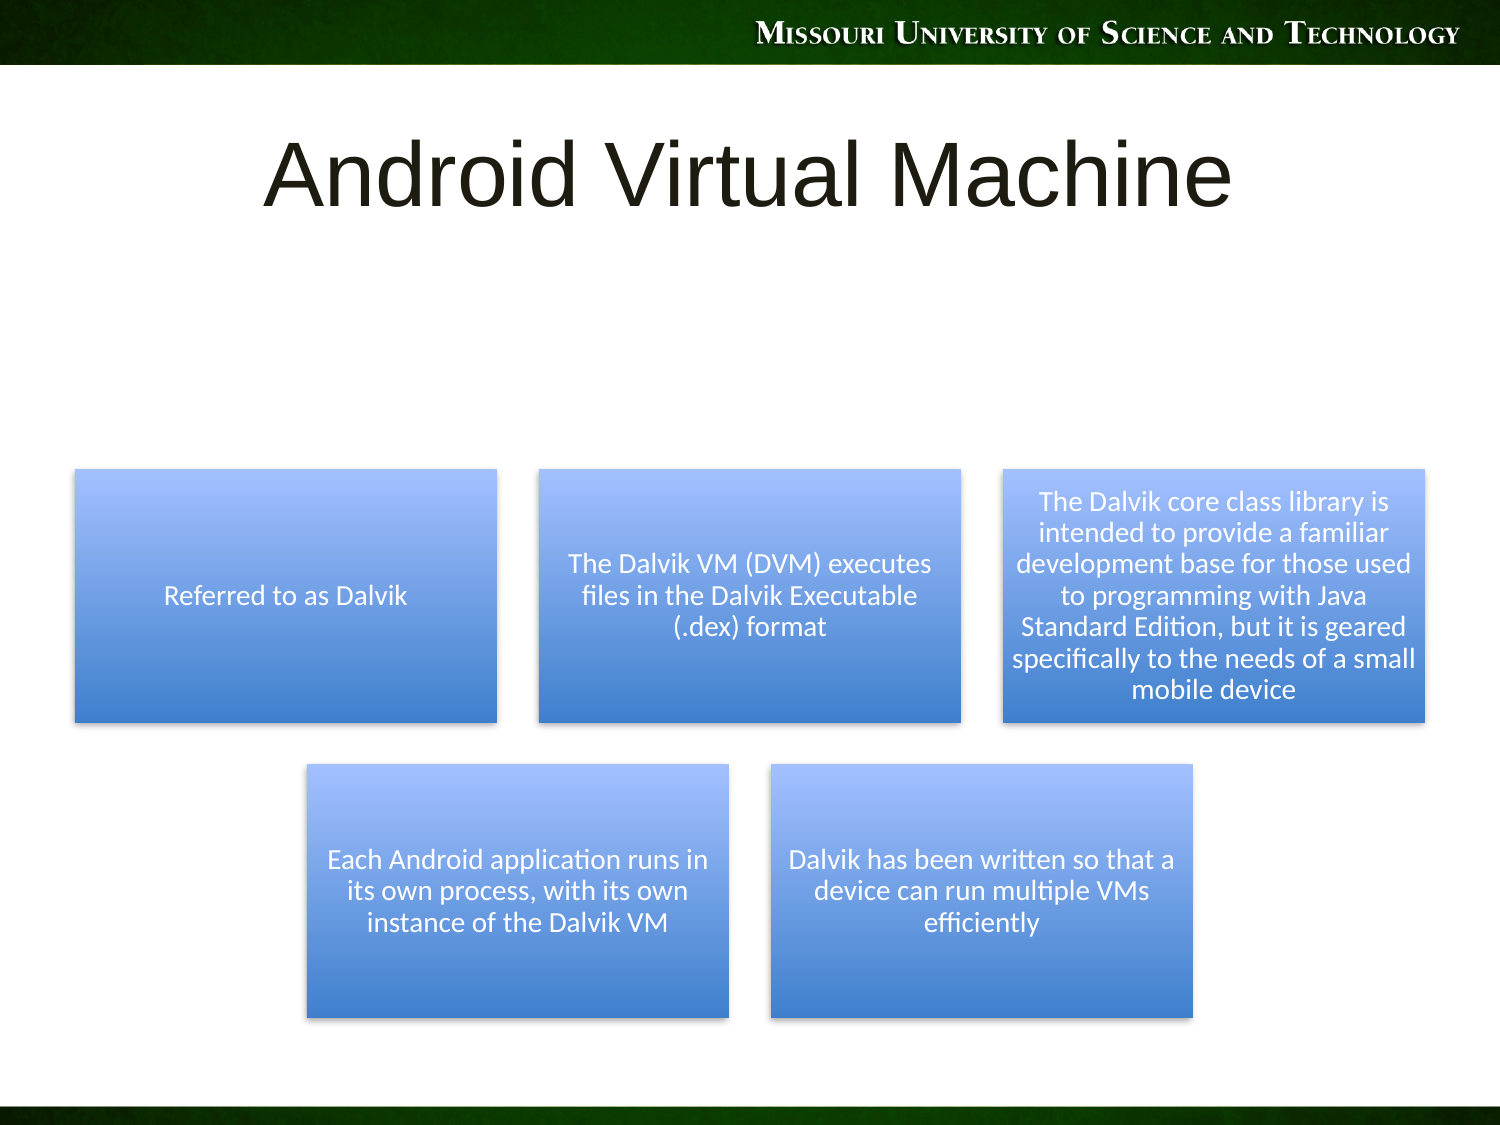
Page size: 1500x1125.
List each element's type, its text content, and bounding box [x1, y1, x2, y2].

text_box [74, 362, 1426, 1125]
title Android Virtual Machine [75, 75, 1425, 264]
picture [0, 0, 1500, 1125]
